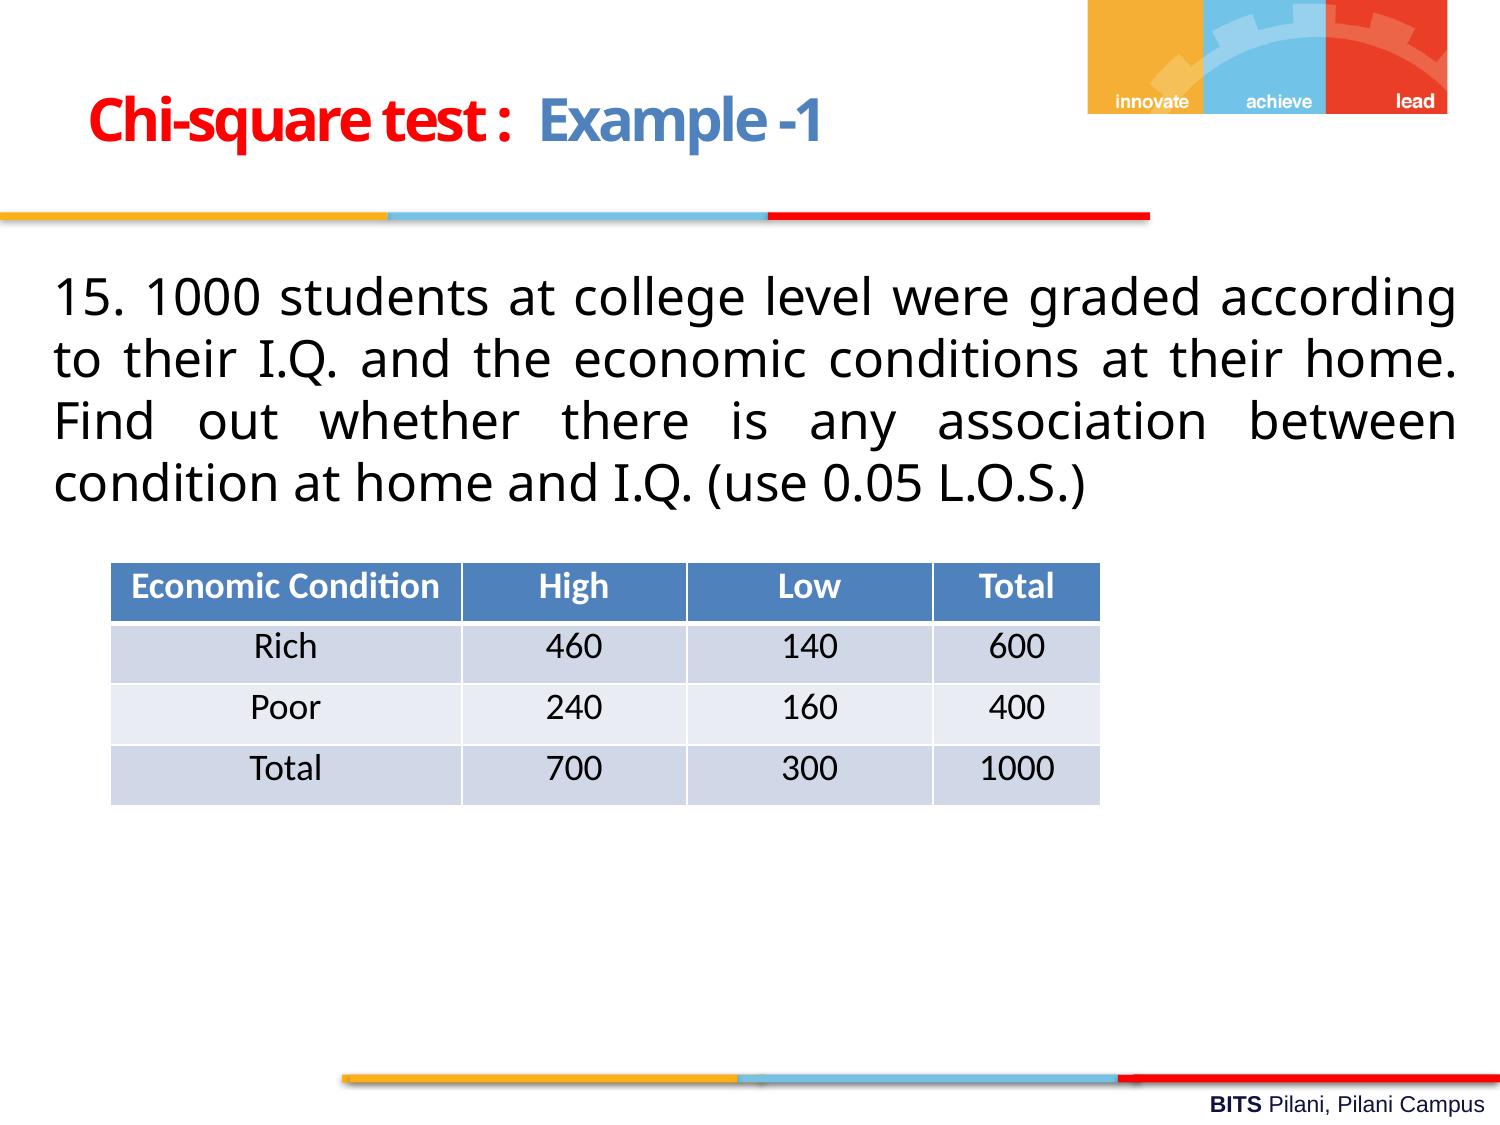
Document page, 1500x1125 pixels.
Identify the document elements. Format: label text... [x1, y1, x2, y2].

table_cell 600 [934, 626, 1100, 683]
table_header Economic Condition [111, 563, 461, 621]
table_cell 460 [463, 626, 686, 683]
table_cell 240 [463, 685, 686, 744]
table_cell Rich [111, 626, 461, 683]
text_box 15. 1000 students at college level were graded according to their I.Q. and the economic conditions at their home. Find out whether there is any association between condition at home and I.Q. (use 0.05 L.O.S.) [38, 256, 1475, 944]
table_cell 700 [463, 746, 686, 805]
table_cell 300 [688, 746, 932, 805]
table_cell Total [111, 746, 461, 805]
table_header Total [934, 563, 1100, 621]
picture [1087, 0, 1448, 114]
table_header Low [688, 563, 932, 621]
table_cell 140 [688, 626, 932, 683]
table_cell 1000 [934, 746, 1100, 805]
table_header High [463, 563, 686, 621]
text_box Chi-square test : Example -1 [77, 66, 1102, 153]
table_cell Poor [111, 685, 461, 744]
table_cell 400 [934, 685, 1100, 744]
table_cell 160 [688, 685, 932, 744]
